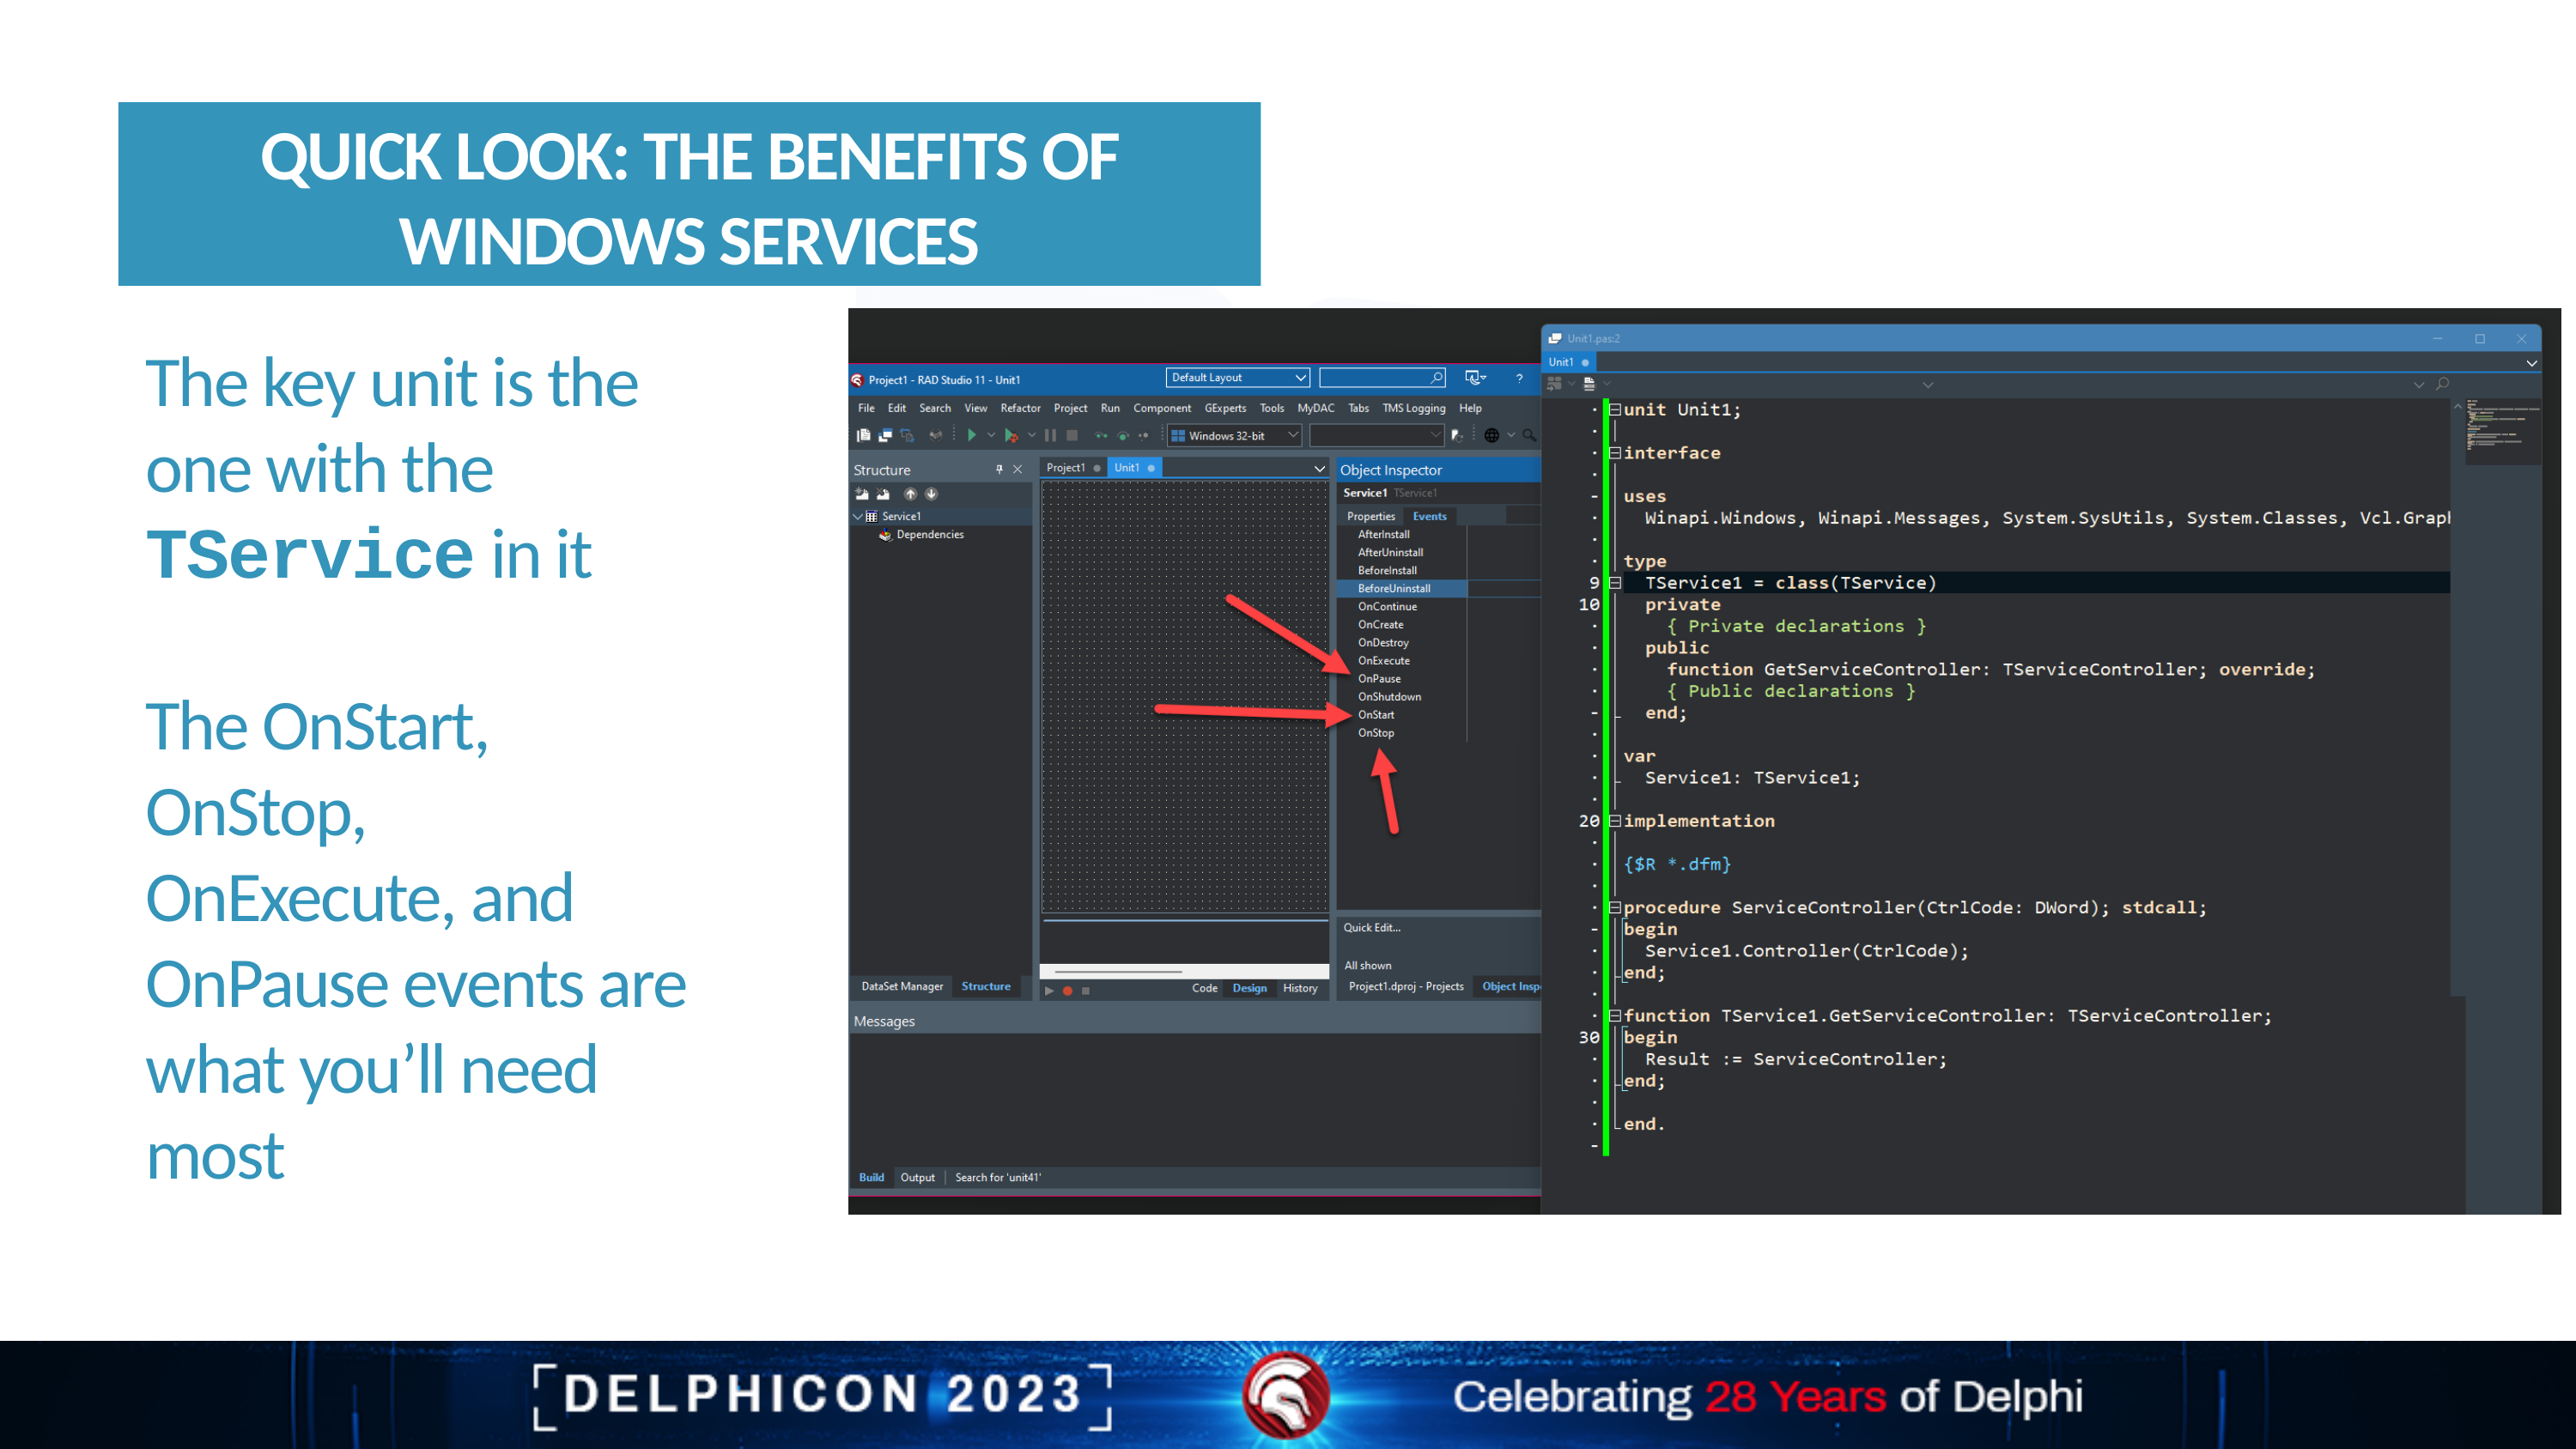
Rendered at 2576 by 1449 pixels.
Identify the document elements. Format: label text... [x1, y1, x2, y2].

picture [848, 307, 2561, 1216]
text_box Quick look: The benefits of Windows Services [118, 102, 1261, 286]
title The key unit is the one with the TService in it The OnStart, OnStop, OnExecute, and OnPause events are what you’ll need most [119, 343, 715, 1270]
picture [0, 1341, 2576, 1449]
